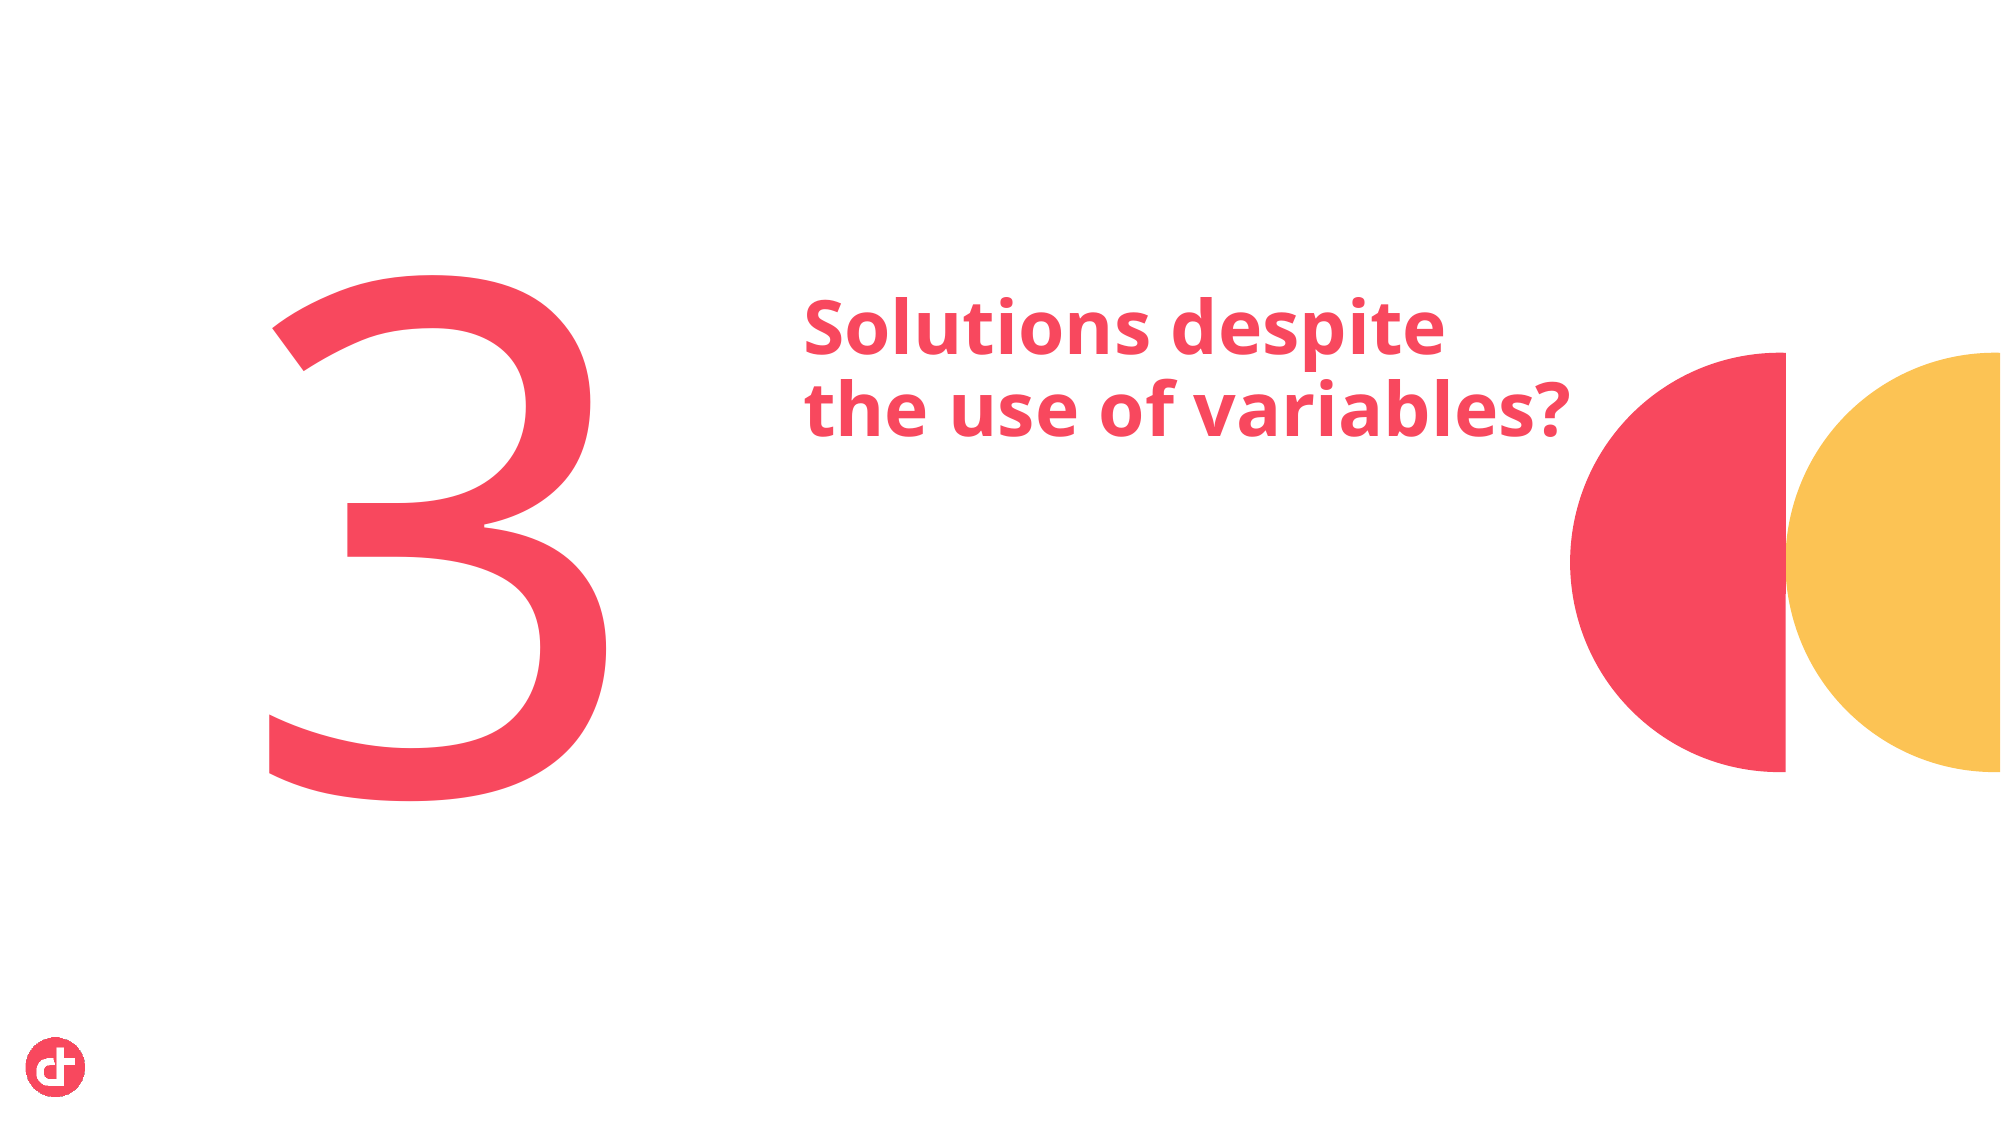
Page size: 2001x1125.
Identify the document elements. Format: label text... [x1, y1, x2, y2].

title 3 [84, 466, 801, 659]
picture [25, 1037, 85, 1097]
list Solutions despite the use of variables? [803, 290, 1581, 454]
